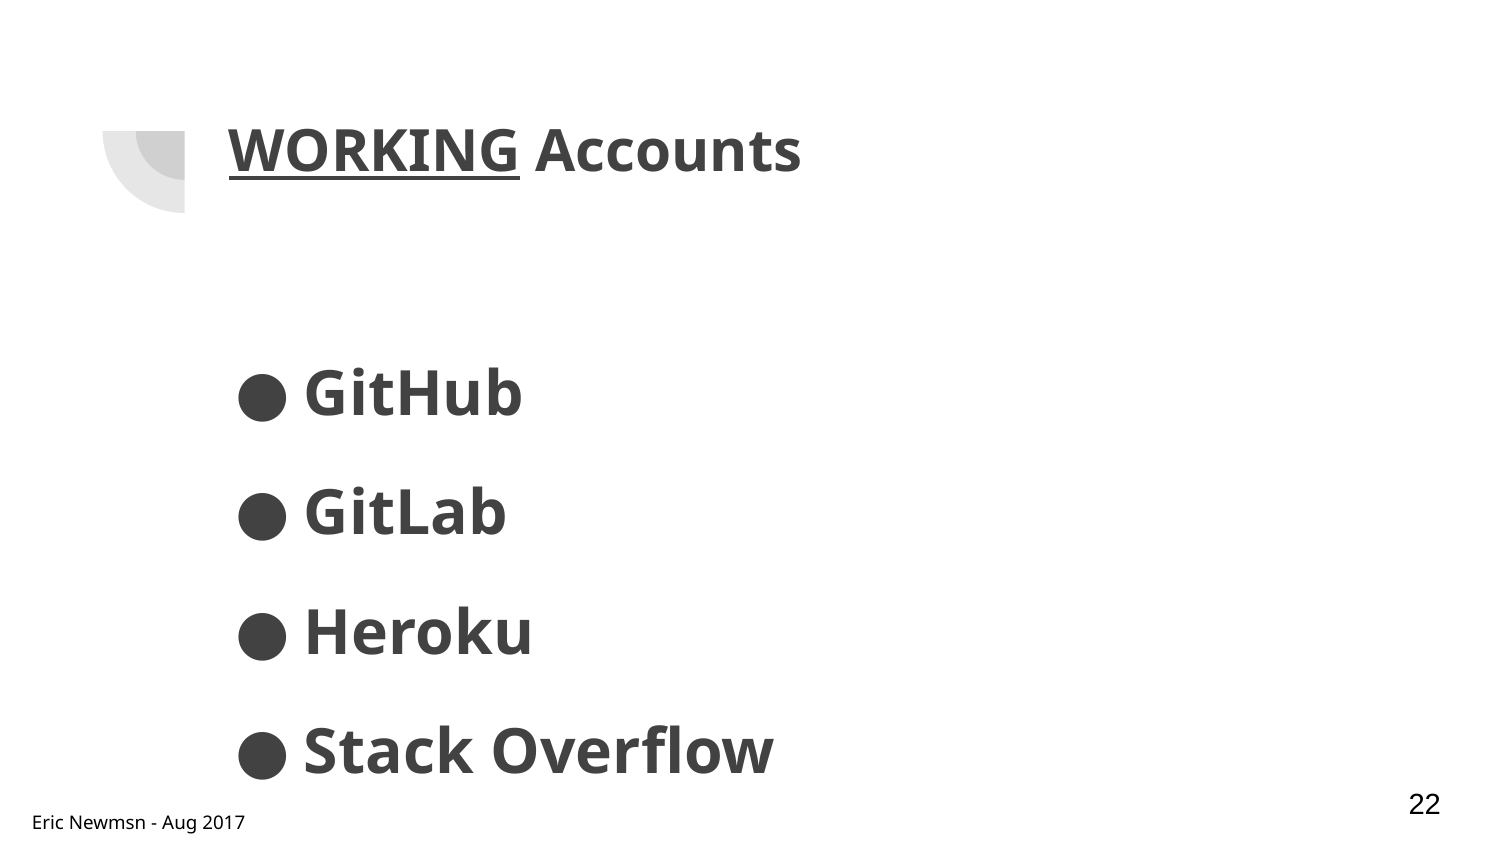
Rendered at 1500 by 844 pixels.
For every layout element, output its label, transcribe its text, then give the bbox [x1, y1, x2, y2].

title WORKING Accounts [213, 98, 1368, 263]
slide_number ‹#› [1393, 763, 1477, 842]
list GitHub GitLab Heroku Stack Overflow LinkedIn [213, 326, 1368, 744]
